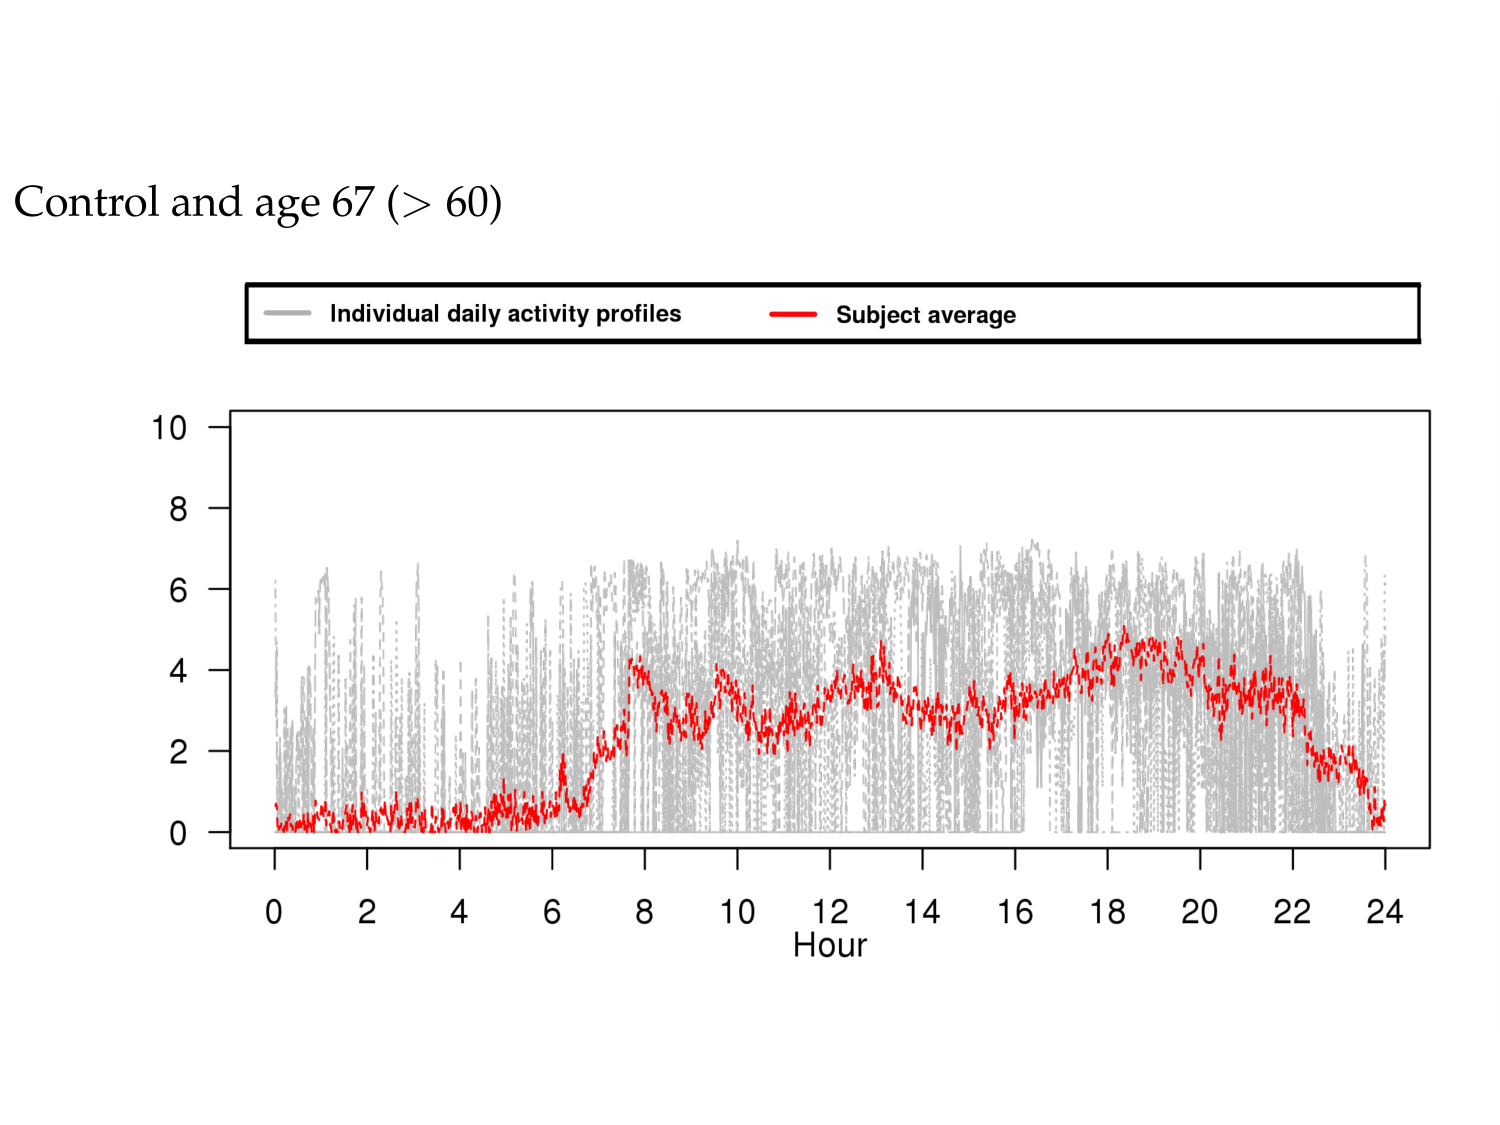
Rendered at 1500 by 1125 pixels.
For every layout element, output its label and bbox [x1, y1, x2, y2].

picture [0, 93, 1500, 1032]
